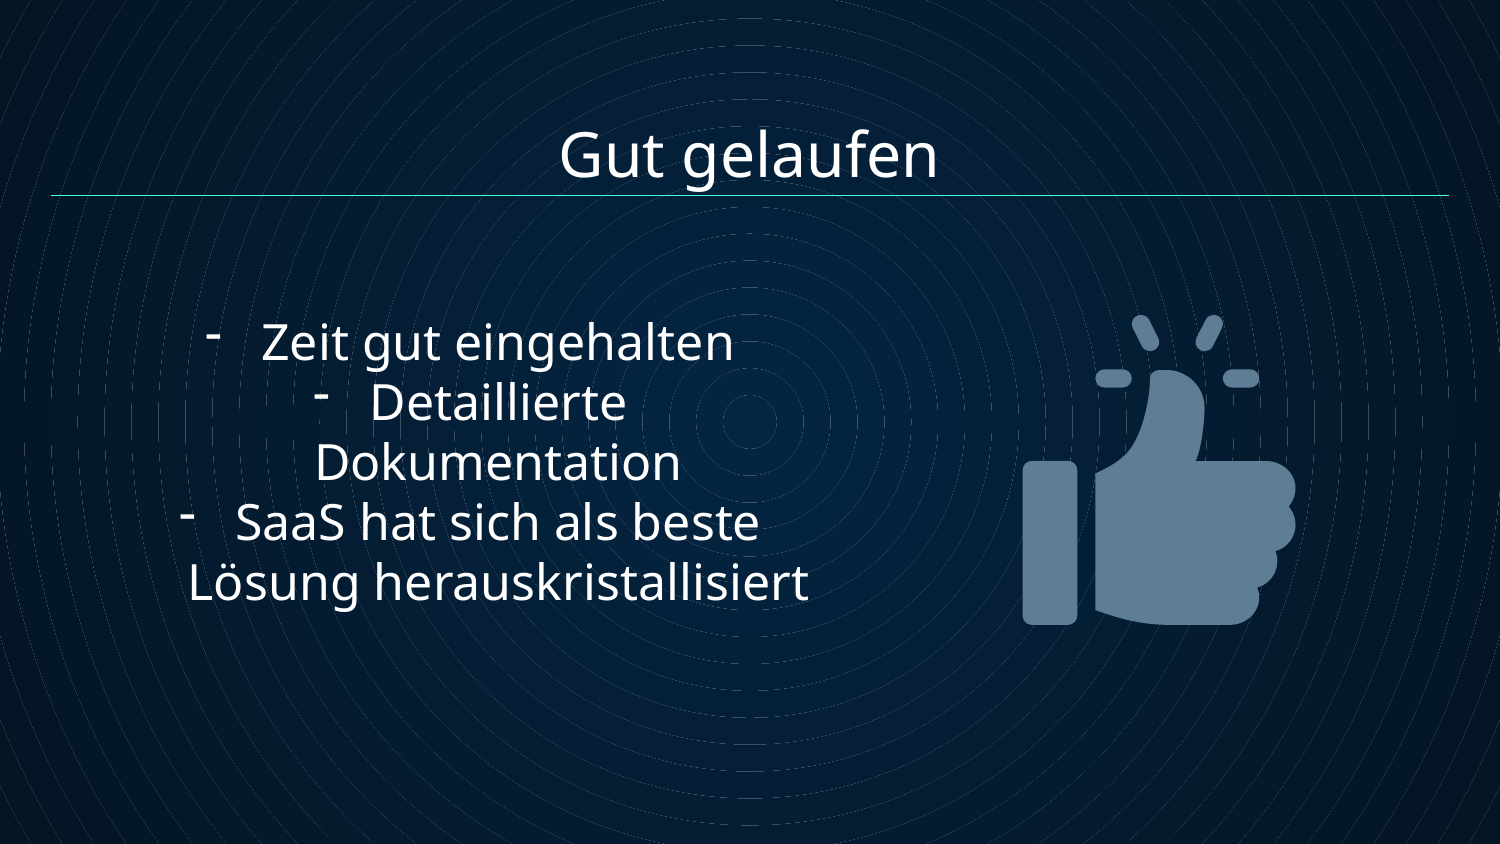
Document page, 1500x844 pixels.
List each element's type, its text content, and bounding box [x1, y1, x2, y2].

title Gut gelaufen [51, 202, 1449, 206]
title Gut gelaufen [51, 105, 1449, 195]
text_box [1022, 314, 1303, 626]
text_box Zeit gut eingehalten Detaillierte Dokumentation SaaS hat sich als beste Lösung herauskristallisiert [109, 294, 831, 681]
